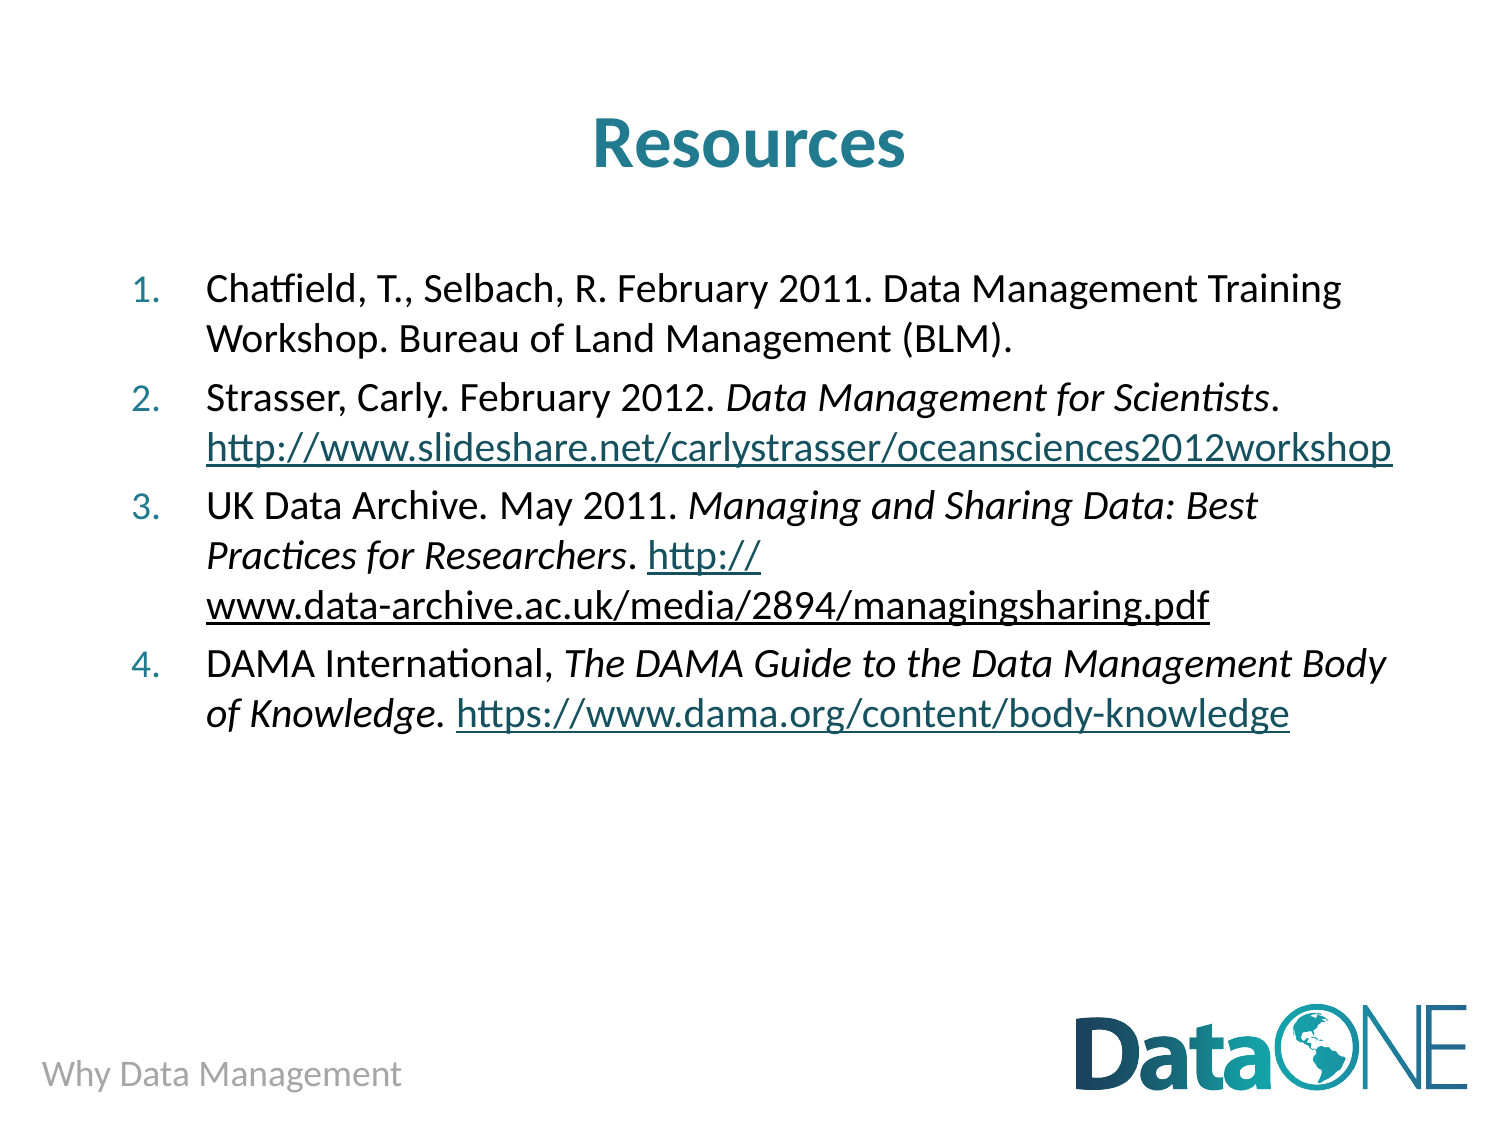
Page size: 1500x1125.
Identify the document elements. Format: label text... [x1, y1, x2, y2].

title Resources [0, 80, 1500, 196]
list Chatfield, T., Selbach, R. February 2011. Data Management Training Workshop. Bureau of Land Management (BLM). Strasser, Carly. February 2012. Data Management for Scientists. http://www.slideshare.net/carlystrasser/oceansciences2012workshop UK Data Archive. May 2011. Managing and Sharing Data: Best Practices for Researchers. http://www.data-archive.ac.uk/media/2894/managingsharing.pdf DAMA International, The DAMA Guide to the Data Management Body of Knowledge. https://www.dama.org/content/body-knowledge [98, 196, 1410, 973]
picture [1074, 1000, 1471, 1095]
